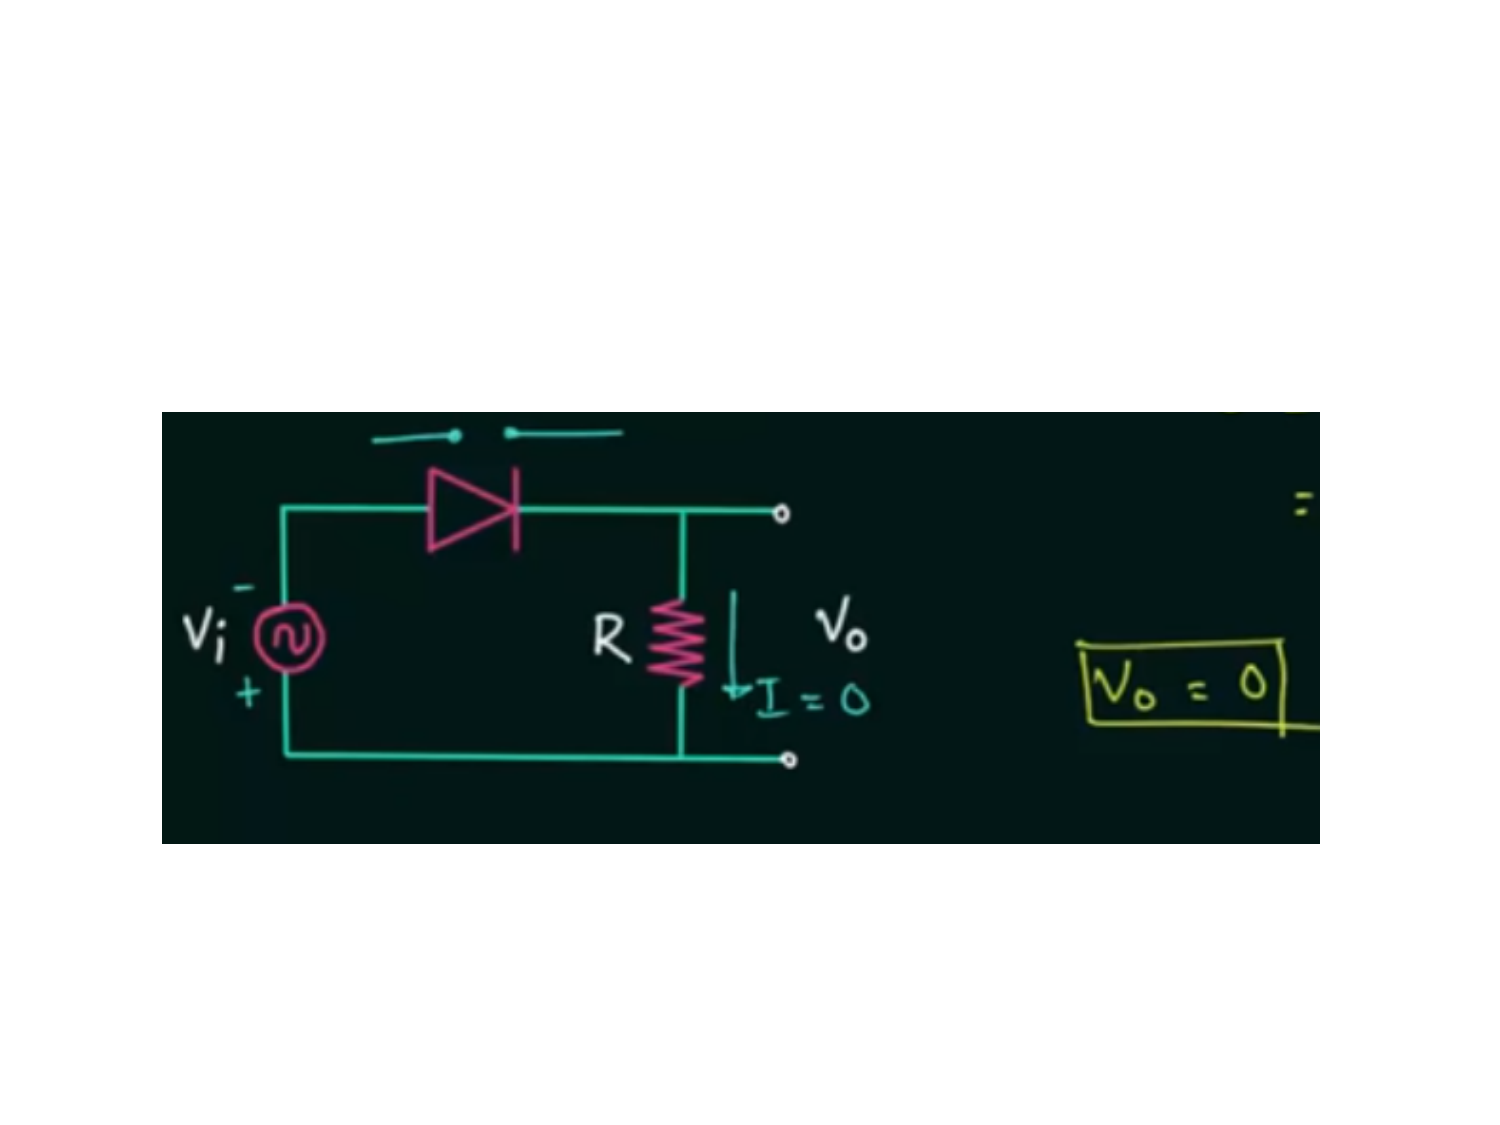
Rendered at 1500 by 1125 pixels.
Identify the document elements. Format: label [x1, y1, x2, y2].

list [162, 412, 1320, 844]
